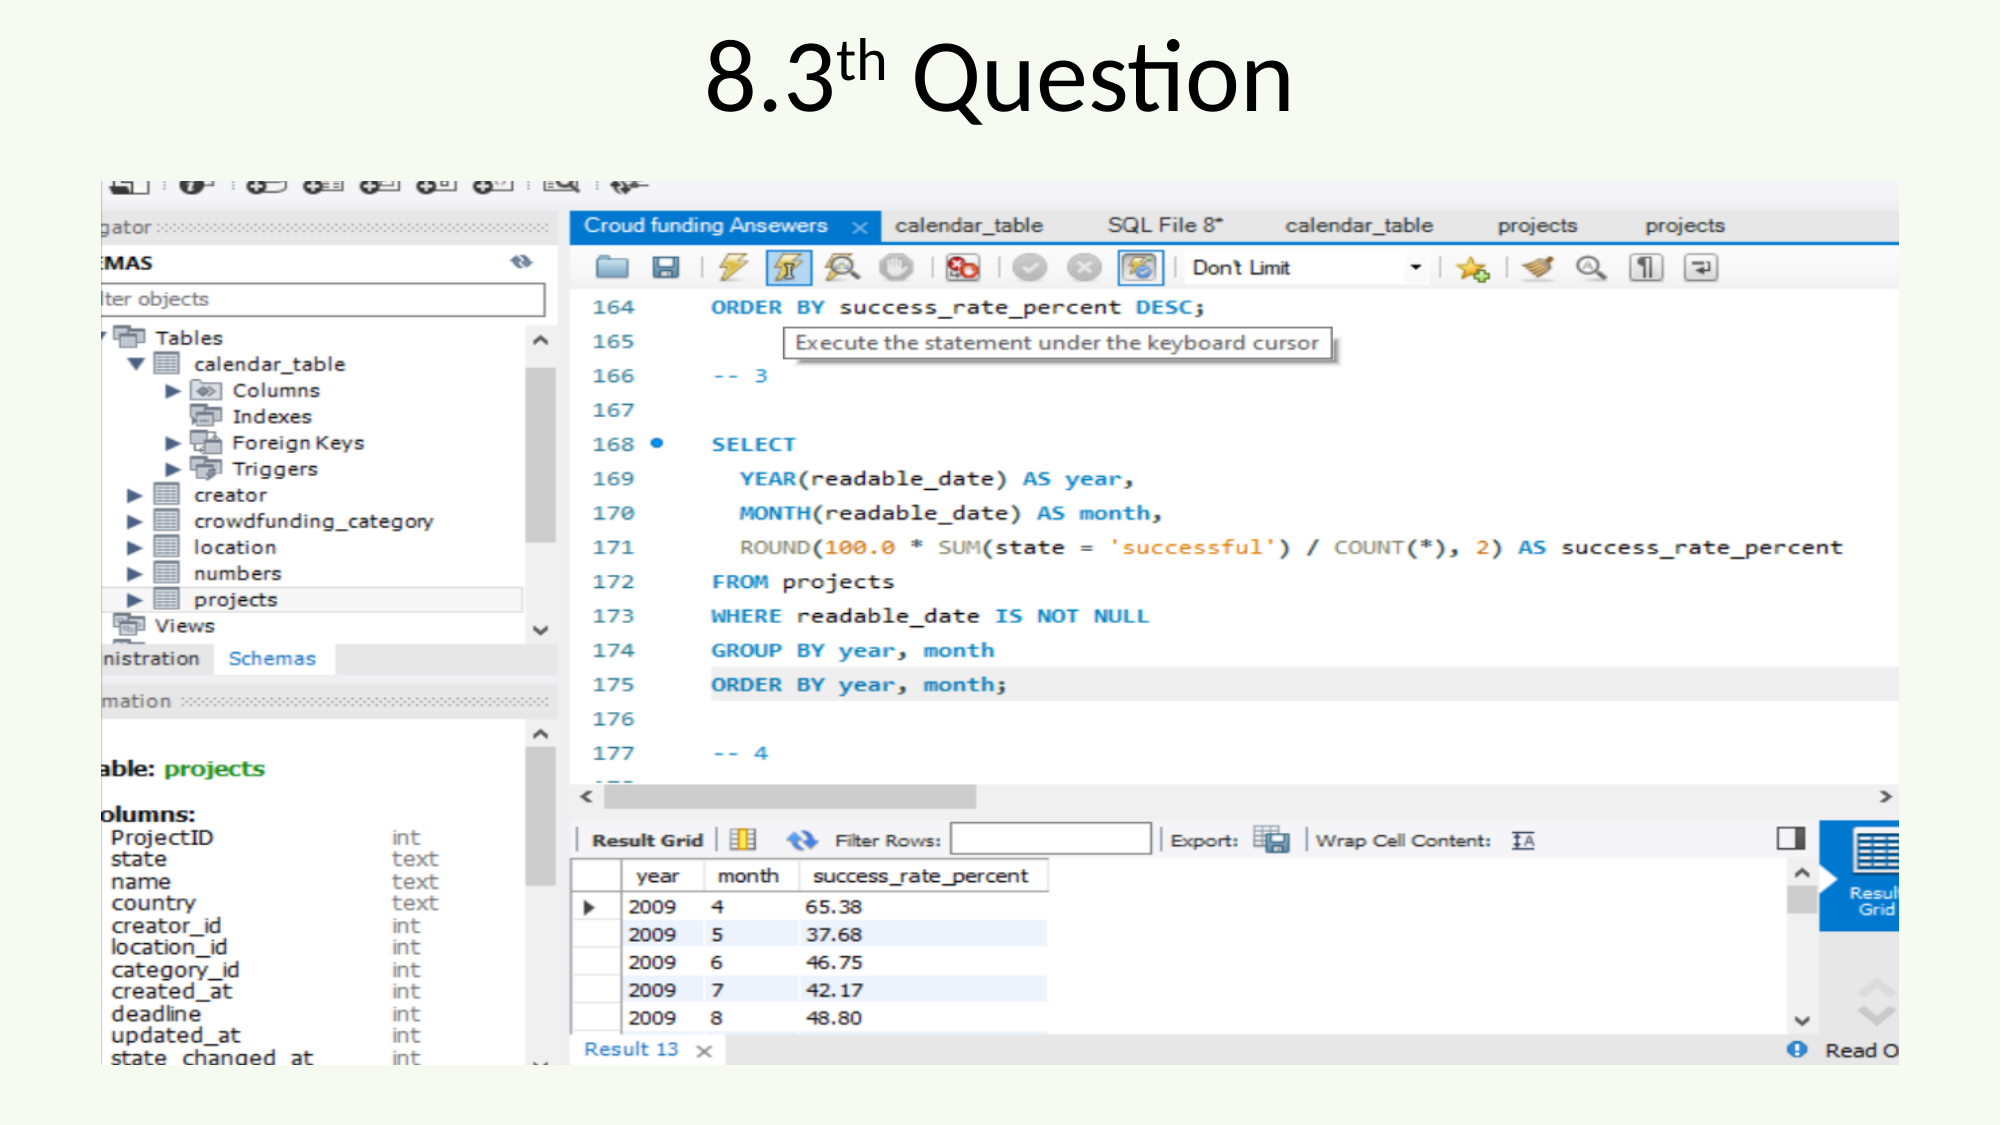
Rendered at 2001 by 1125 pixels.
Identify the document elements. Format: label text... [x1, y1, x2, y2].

text_box 8.3th Question [0, 0, 2000, 140]
picture [101, 181, 1899, 1065]
